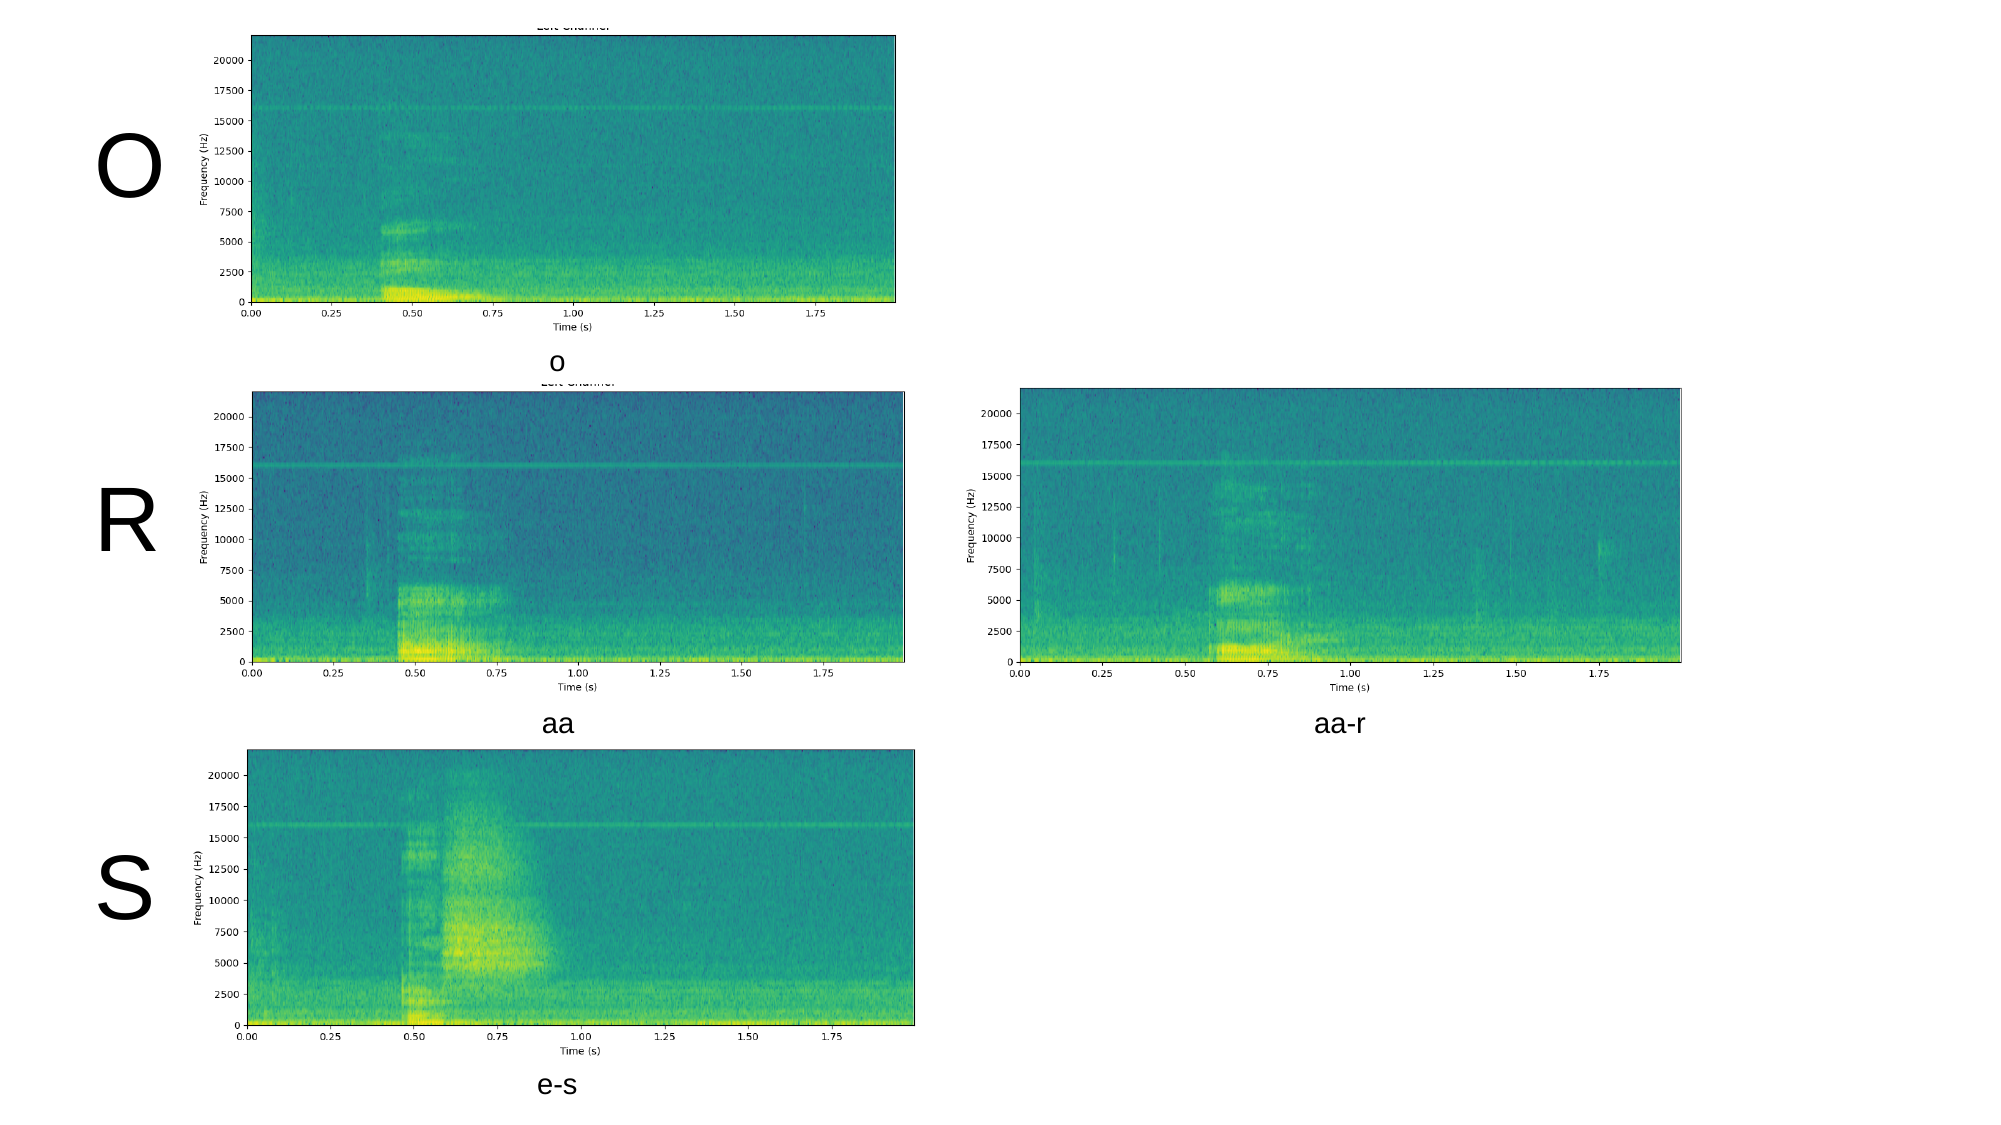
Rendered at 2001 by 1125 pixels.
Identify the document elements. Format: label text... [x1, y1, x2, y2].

text_box aa-r [1256, 706, 1424, 747]
picture [190, 28, 917, 336]
picture [178, 746, 929, 1061]
text_box O [79, 98, 185, 224]
text_box R [79, 452, 185, 578]
text_box aa [474, 706, 642, 745]
text_box o [473, 343, 642, 383]
picture [954, 384, 1694, 699]
text_box S [79, 820, 173, 946]
picture [190, 384, 917, 699]
text_box e-s [473, 1069, 642, 1108]
